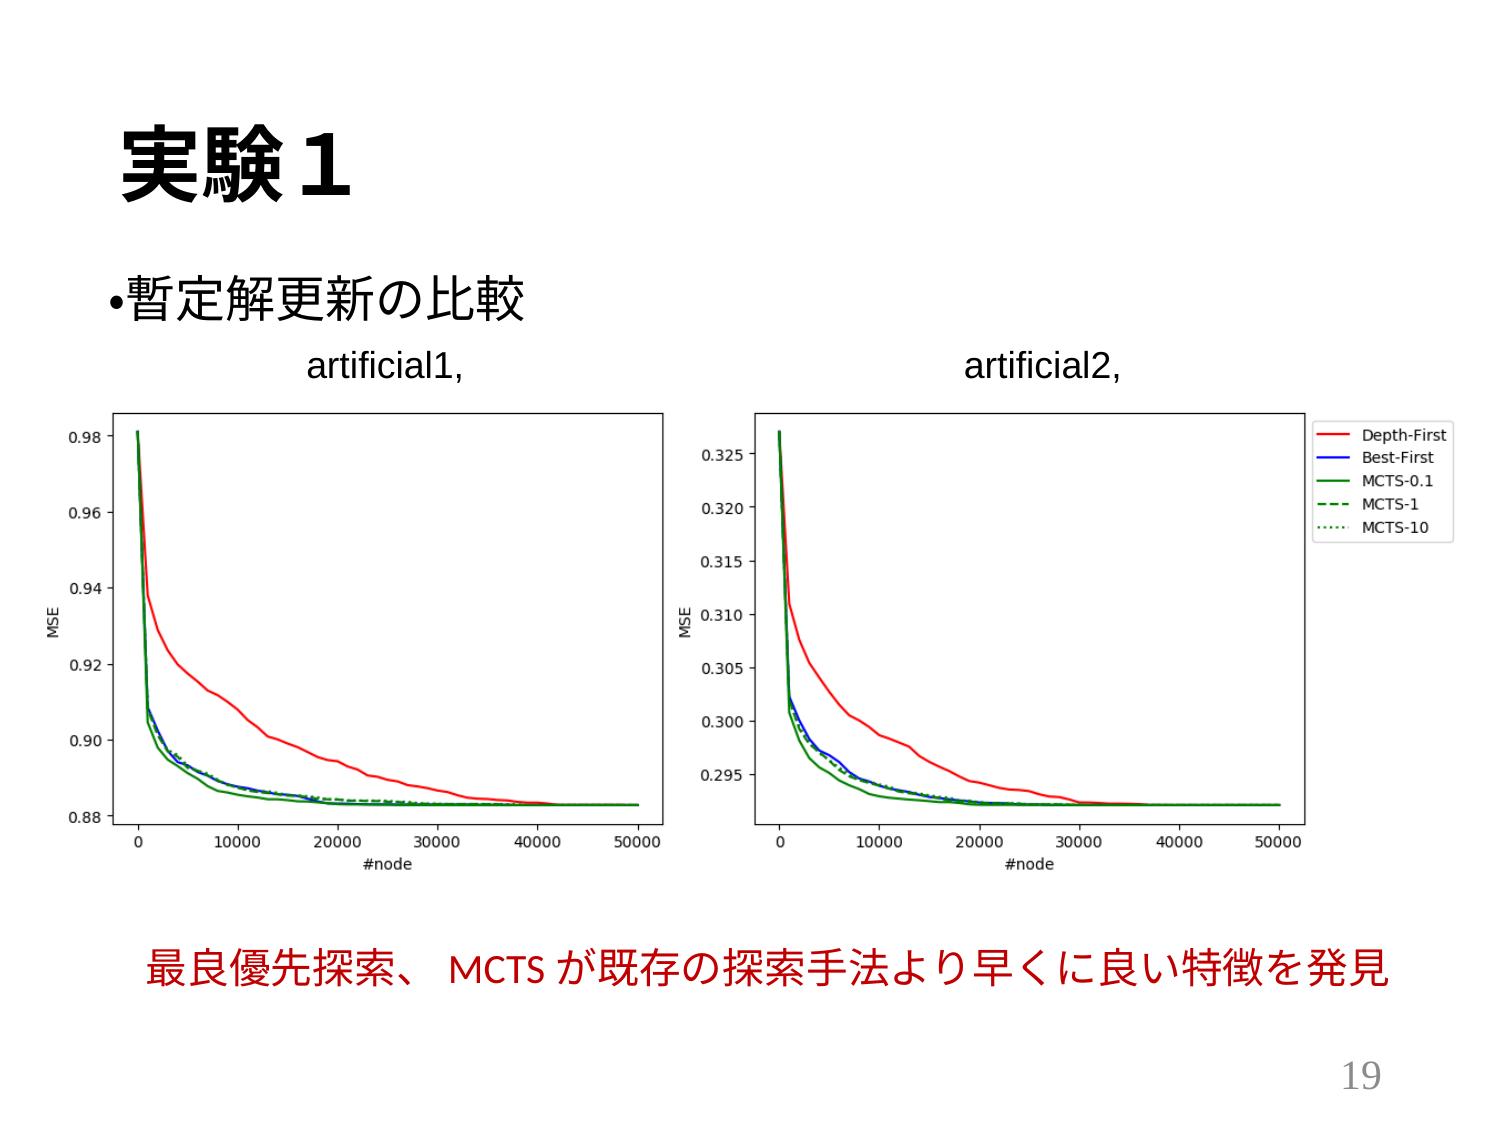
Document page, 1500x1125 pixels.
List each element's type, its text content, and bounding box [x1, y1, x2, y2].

title 実験１ [103, 59, 1397, 278]
slide_number 18 [1059, 1042, 1397, 1103]
text_box 最良優先探索、MCTSが既存の探索手法より早くに良い特徴を発見 [130, 934, 1405, 1000]
picture [35, 403, 1464, 883]
text_box ・暫定解更新の比較 [93, 260, 541, 336]
